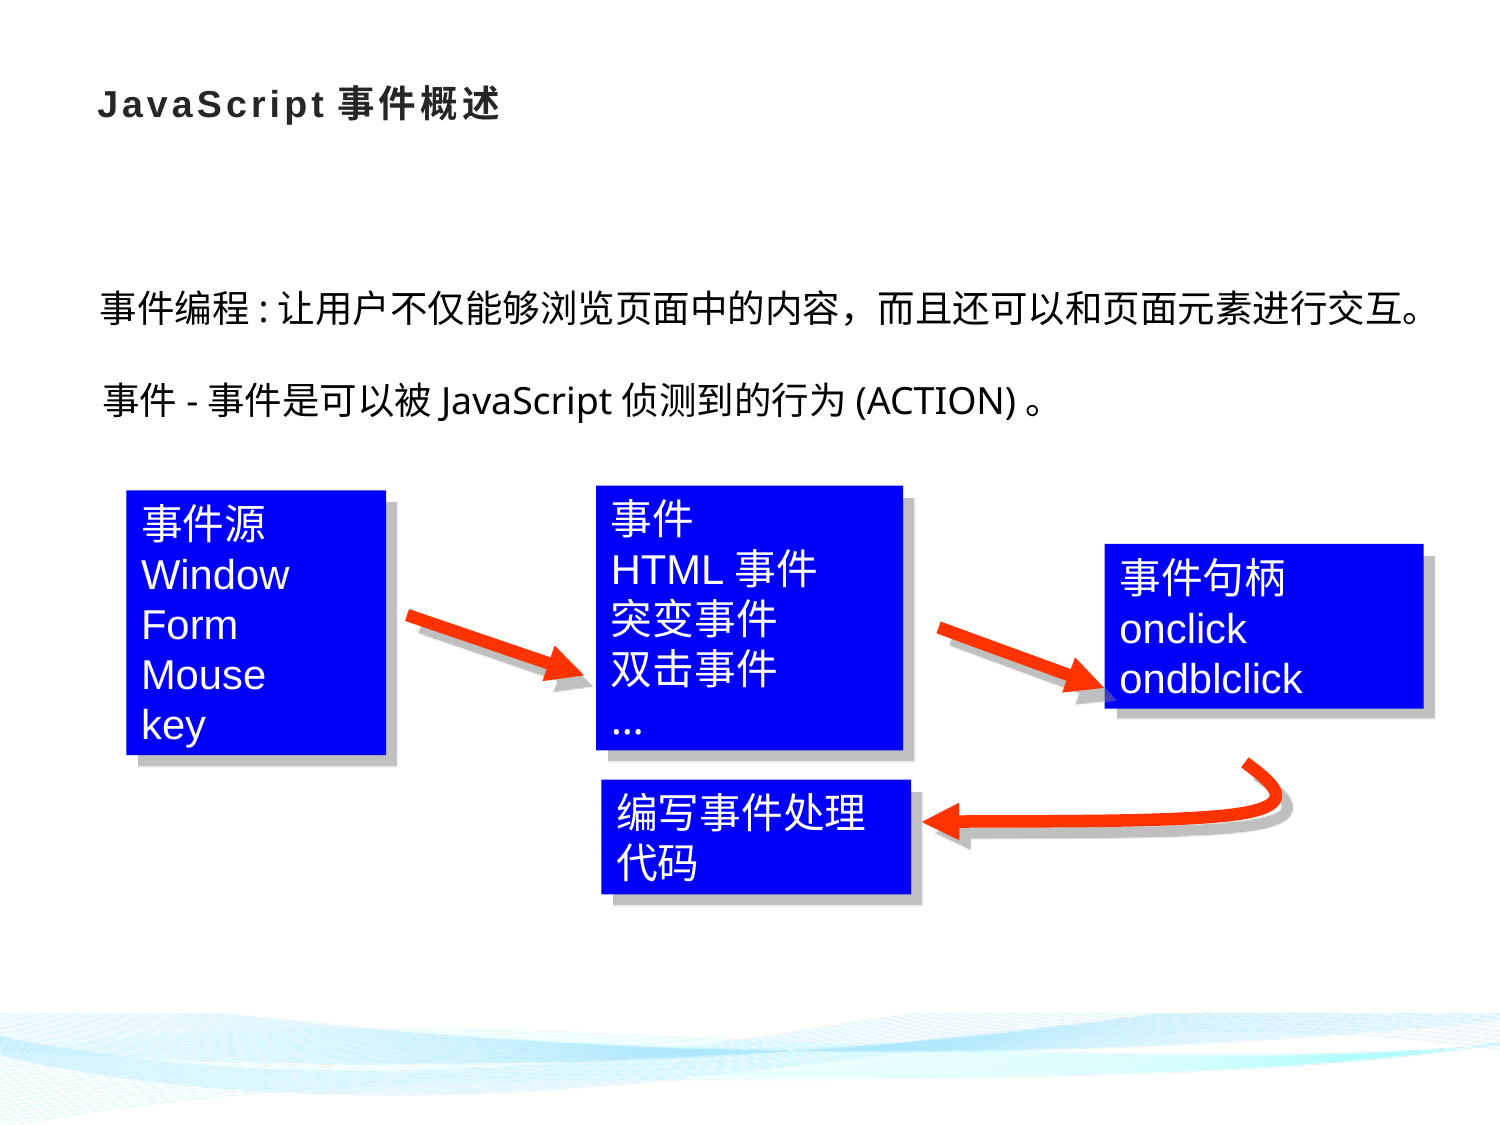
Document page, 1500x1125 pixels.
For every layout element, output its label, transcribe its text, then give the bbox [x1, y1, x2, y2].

title JavaScript事件概述 [82, 72, 1418, 146]
text_box [938, 627, 1104, 690]
picture [0, 1013, 1500, 1125]
text_box 编写事件处理代码 [601, 779, 912, 895]
text_box [407, 614, 585, 678]
text_box 事件源 Window Form Mouse key [126, 490, 387, 756]
text_box [924, 762, 1277, 829]
text_box 事件 HTML事件 突变事件 双击事件 … [596, 485, 904, 751]
text_box 事件编程:让用户不仅能够浏览页面中的内容，而且还可以和页面元素进行交互。 事件-事件是可以被JavaScript侦测到的行为(ACTION)。 [61, 264, 1462, 453]
text_box 事件句柄 onclick ondblclick [1104, 543, 1424, 709]
